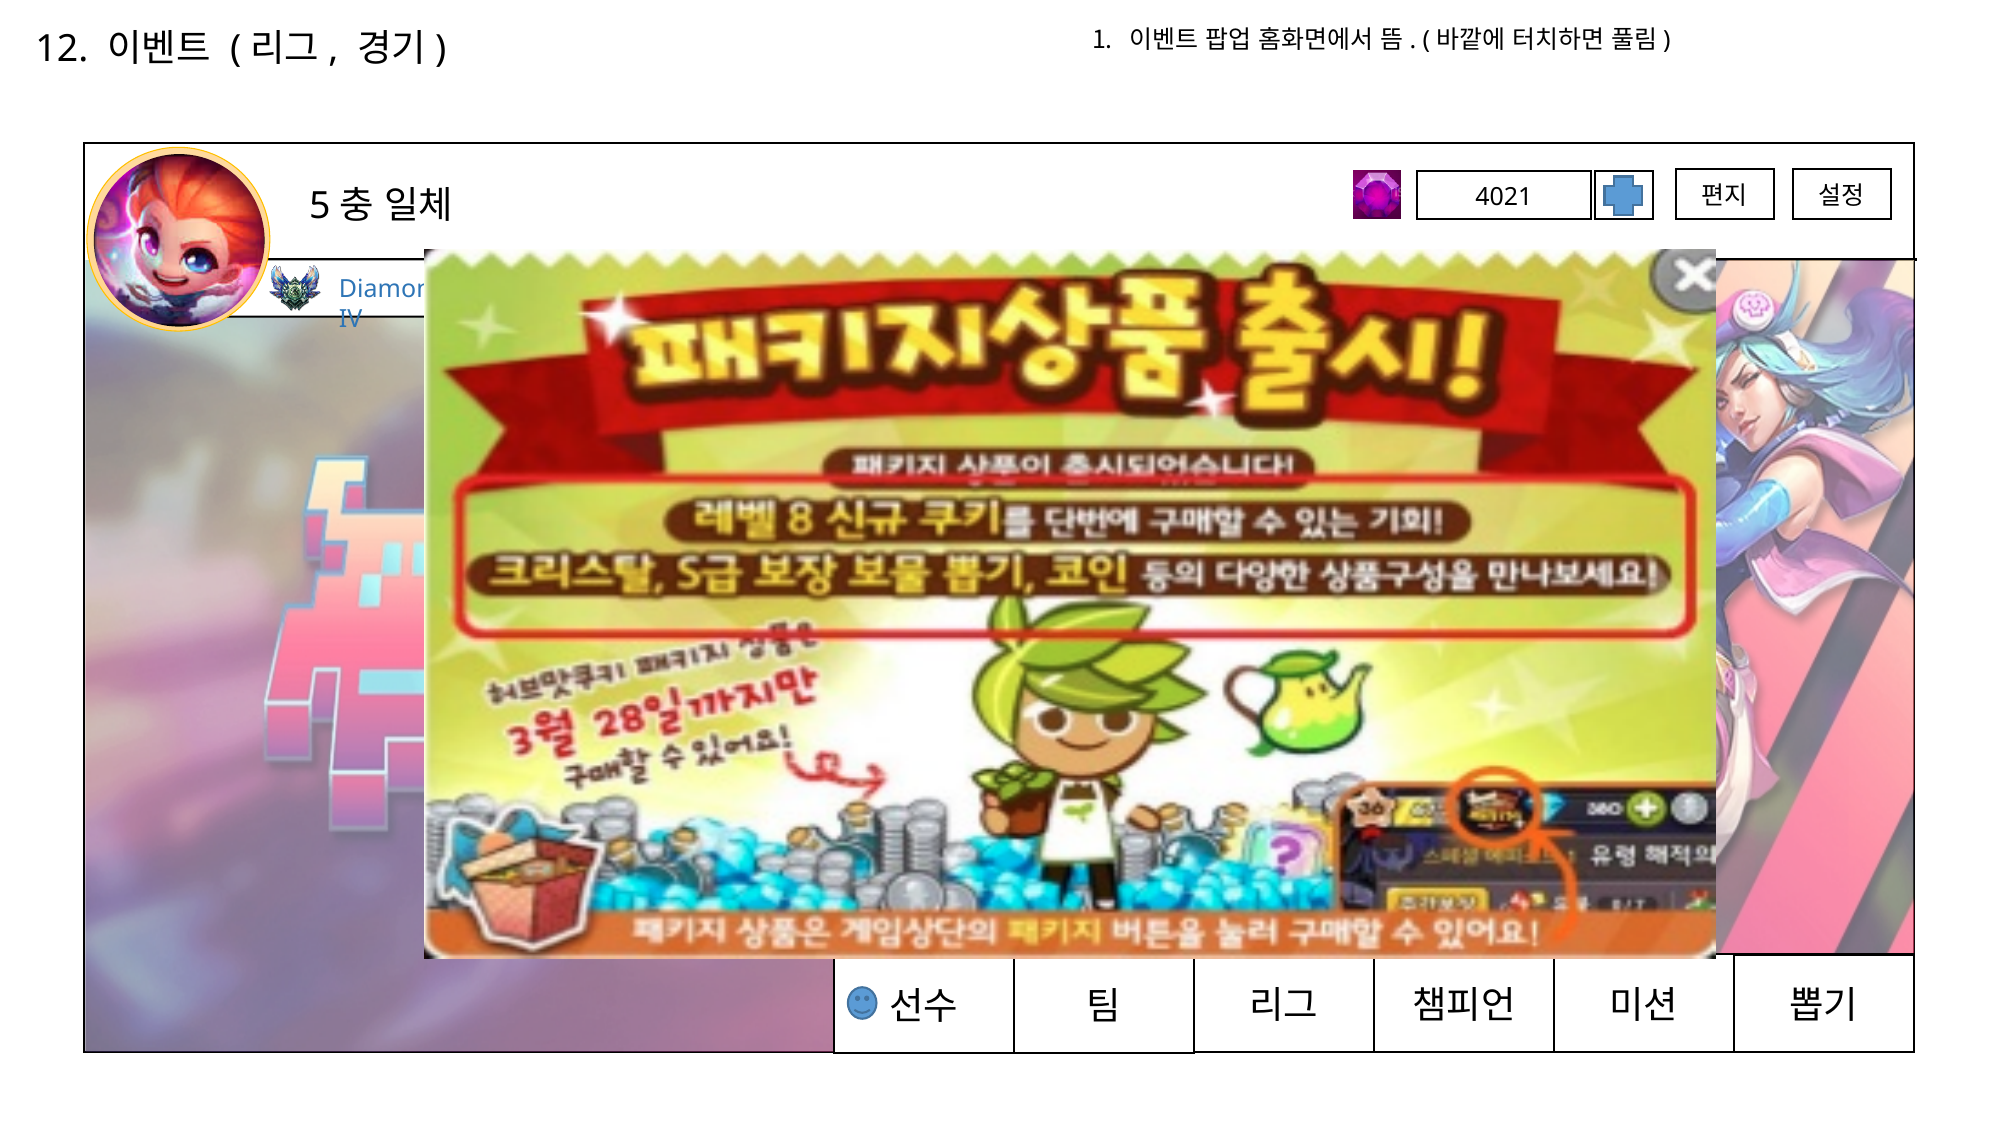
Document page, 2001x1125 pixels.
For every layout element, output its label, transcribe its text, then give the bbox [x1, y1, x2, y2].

text_box [1716, 260, 1915, 953]
picture [267, 261, 322, 315]
text_box 뽑기 [1733, 954, 1915, 1053]
text_box 이벤트 팝업 홈화면에서 뜸. (바깥에 터치하면 풀림) [1077, 16, 1956, 61]
text_box [83, 142, 1915, 1053]
text_box [84, 260, 833, 1053]
text_box 팀 [1013, 959, 1195, 1054]
text_box 미션 [1553, 953, 1735, 1053]
text_box 챔피언 [1373, 959, 1553, 1053]
text_box 4021 [1416, 170, 1592, 220]
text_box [86, 147, 270, 332]
text_box 리그 [1193, 959, 1373, 1053]
text_box Diamond IV [324, 265, 424, 340]
text_box 선수 [833, 959, 1013, 1054]
picture [1353, 170, 1401, 219]
text_box 5충 일체 [294, 173, 1181, 233]
text_box [1594, 170, 1654, 220]
text_box 12. 이벤트 (리그, 경기) [20, 16, 1877, 76]
text_box [1603, 175, 1643, 216]
text_box 편지 [1675, 168, 1775, 220]
text_box [846, 986, 878, 1020]
text_box [270, 260, 424, 318]
text_box 설정 [1792, 168, 1892, 220]
picture [424, 249, 1716, 959]
